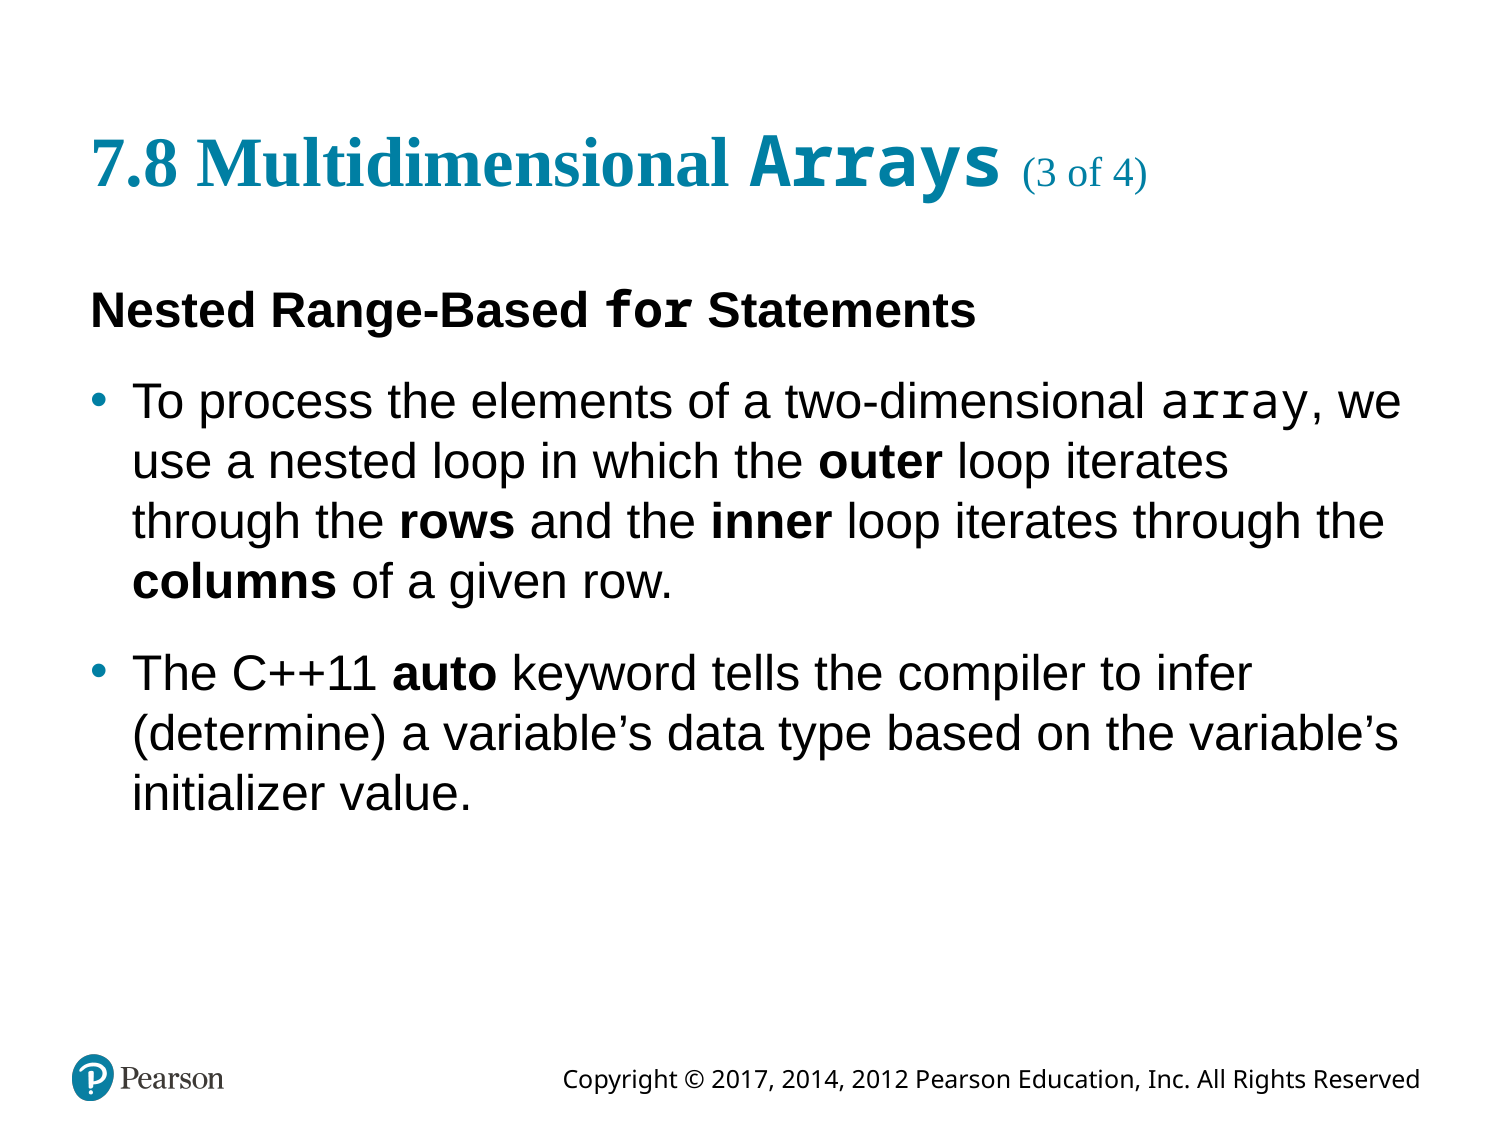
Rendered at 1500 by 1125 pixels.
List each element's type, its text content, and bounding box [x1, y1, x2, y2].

list Nested Range-Based for Statements To process the elements of a two-dimensional array, we use a nested loop in which the outer loop iterates through the rows and the inner loop iterates through the columns of a given row. The C++11 auto keyword tells the compiler to infer (determine) a variable’s data type based on the variable’s initializer value. [75, 262, 1425, 1005]
picture [98, 1054, 224, 1101]
picture [72, 1054, 88, 1070]
picture [80, 1063, 106, 1088]
title 7.8 Multidimensional Arrays (3 of 4) [75, 35, 1425, 216]
picture [72, 1087, 83, 1101]
